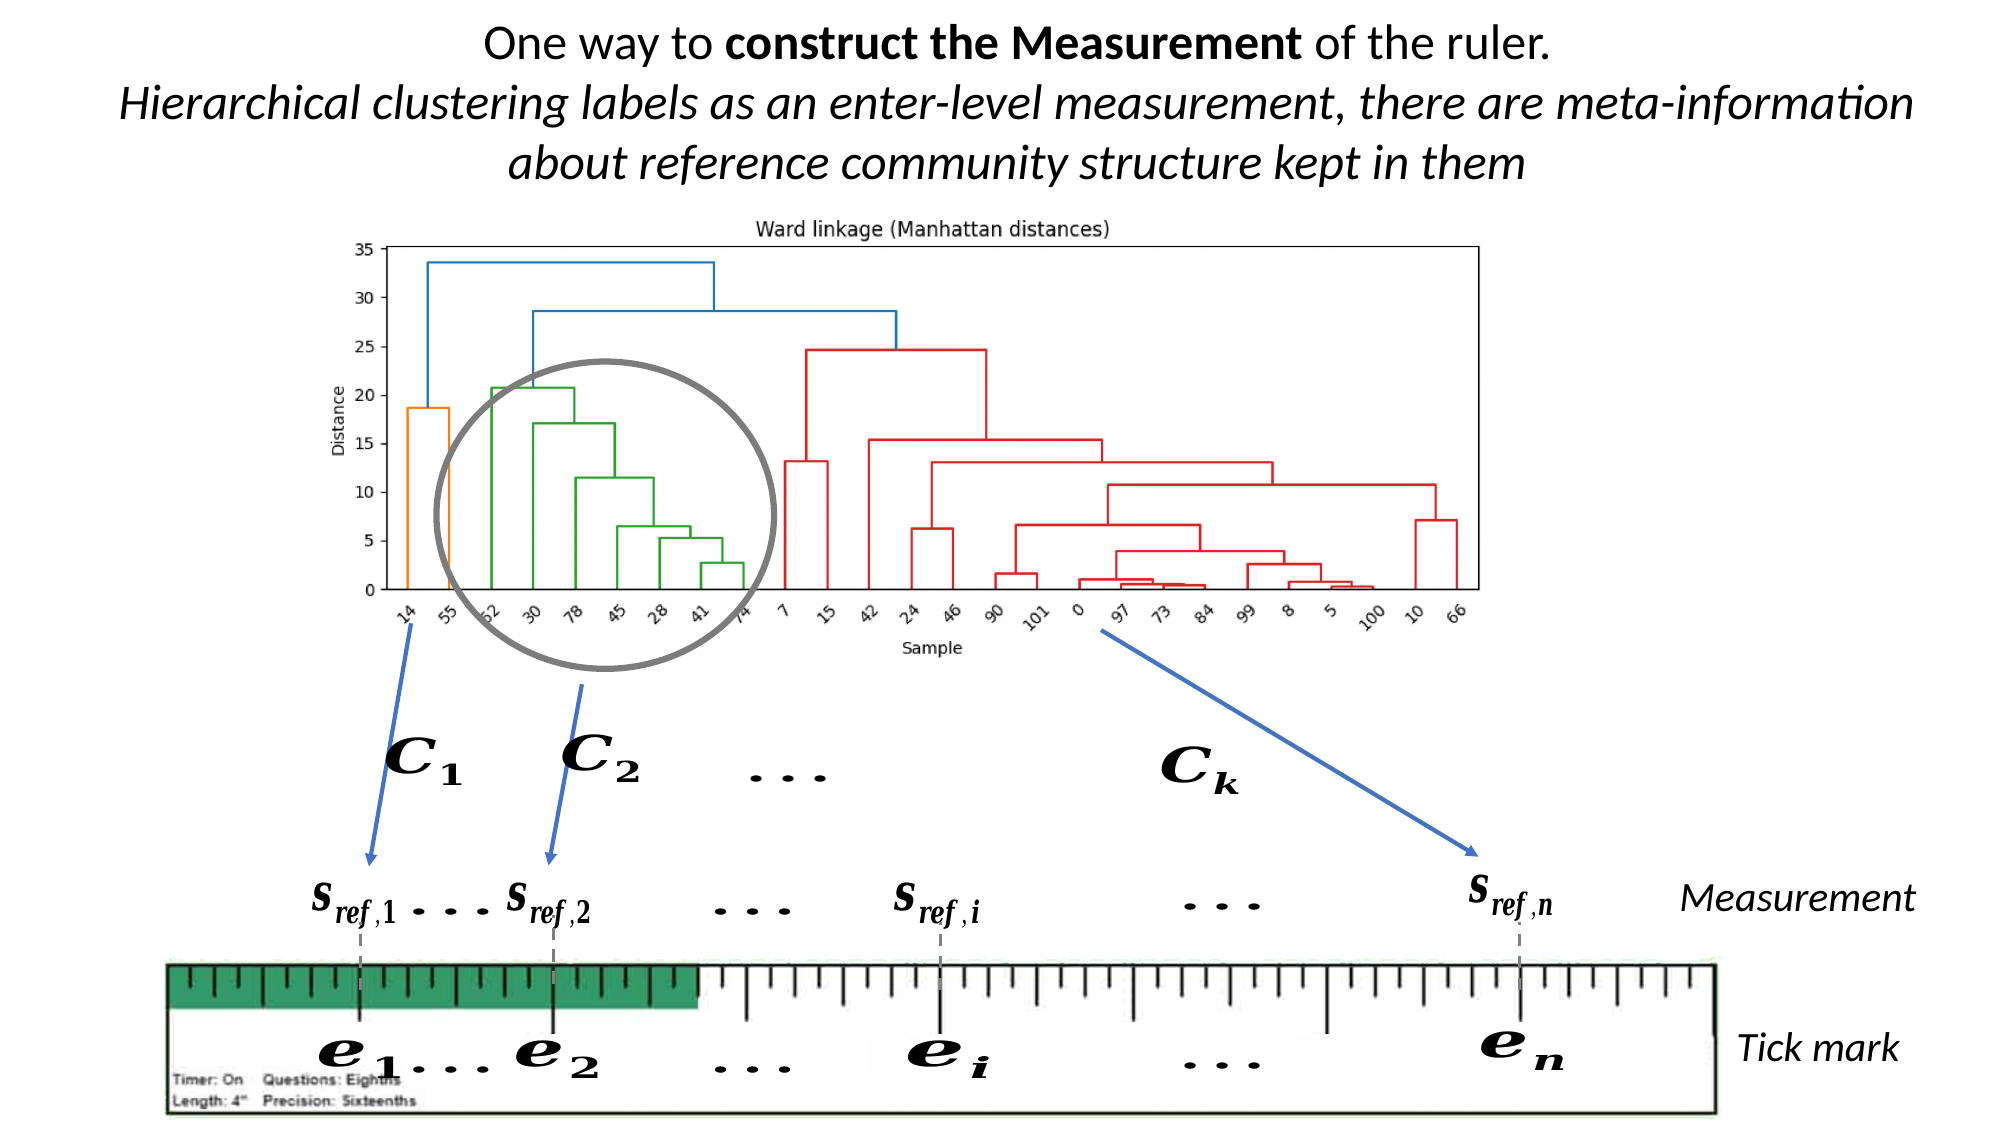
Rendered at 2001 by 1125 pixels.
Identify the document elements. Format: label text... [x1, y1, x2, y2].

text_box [1101, 630, 1479, 857]
picture [307, 210, 1503, 674]
picture [132, 957, 1765, 1125]
text_box One way to construct the Measurement of the ruler. Hierarchical clustering labels as an enter-level measurement, there are meta-information about reference community structure kept in them [84, 1, 1951, 197]
text_box Tick mark [1765, 1012, 1951, 1077]
text_box Measurement [1664, 862, 1975, 928]
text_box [368, 623, 411, 867]
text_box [548, 684, 582, 866]
